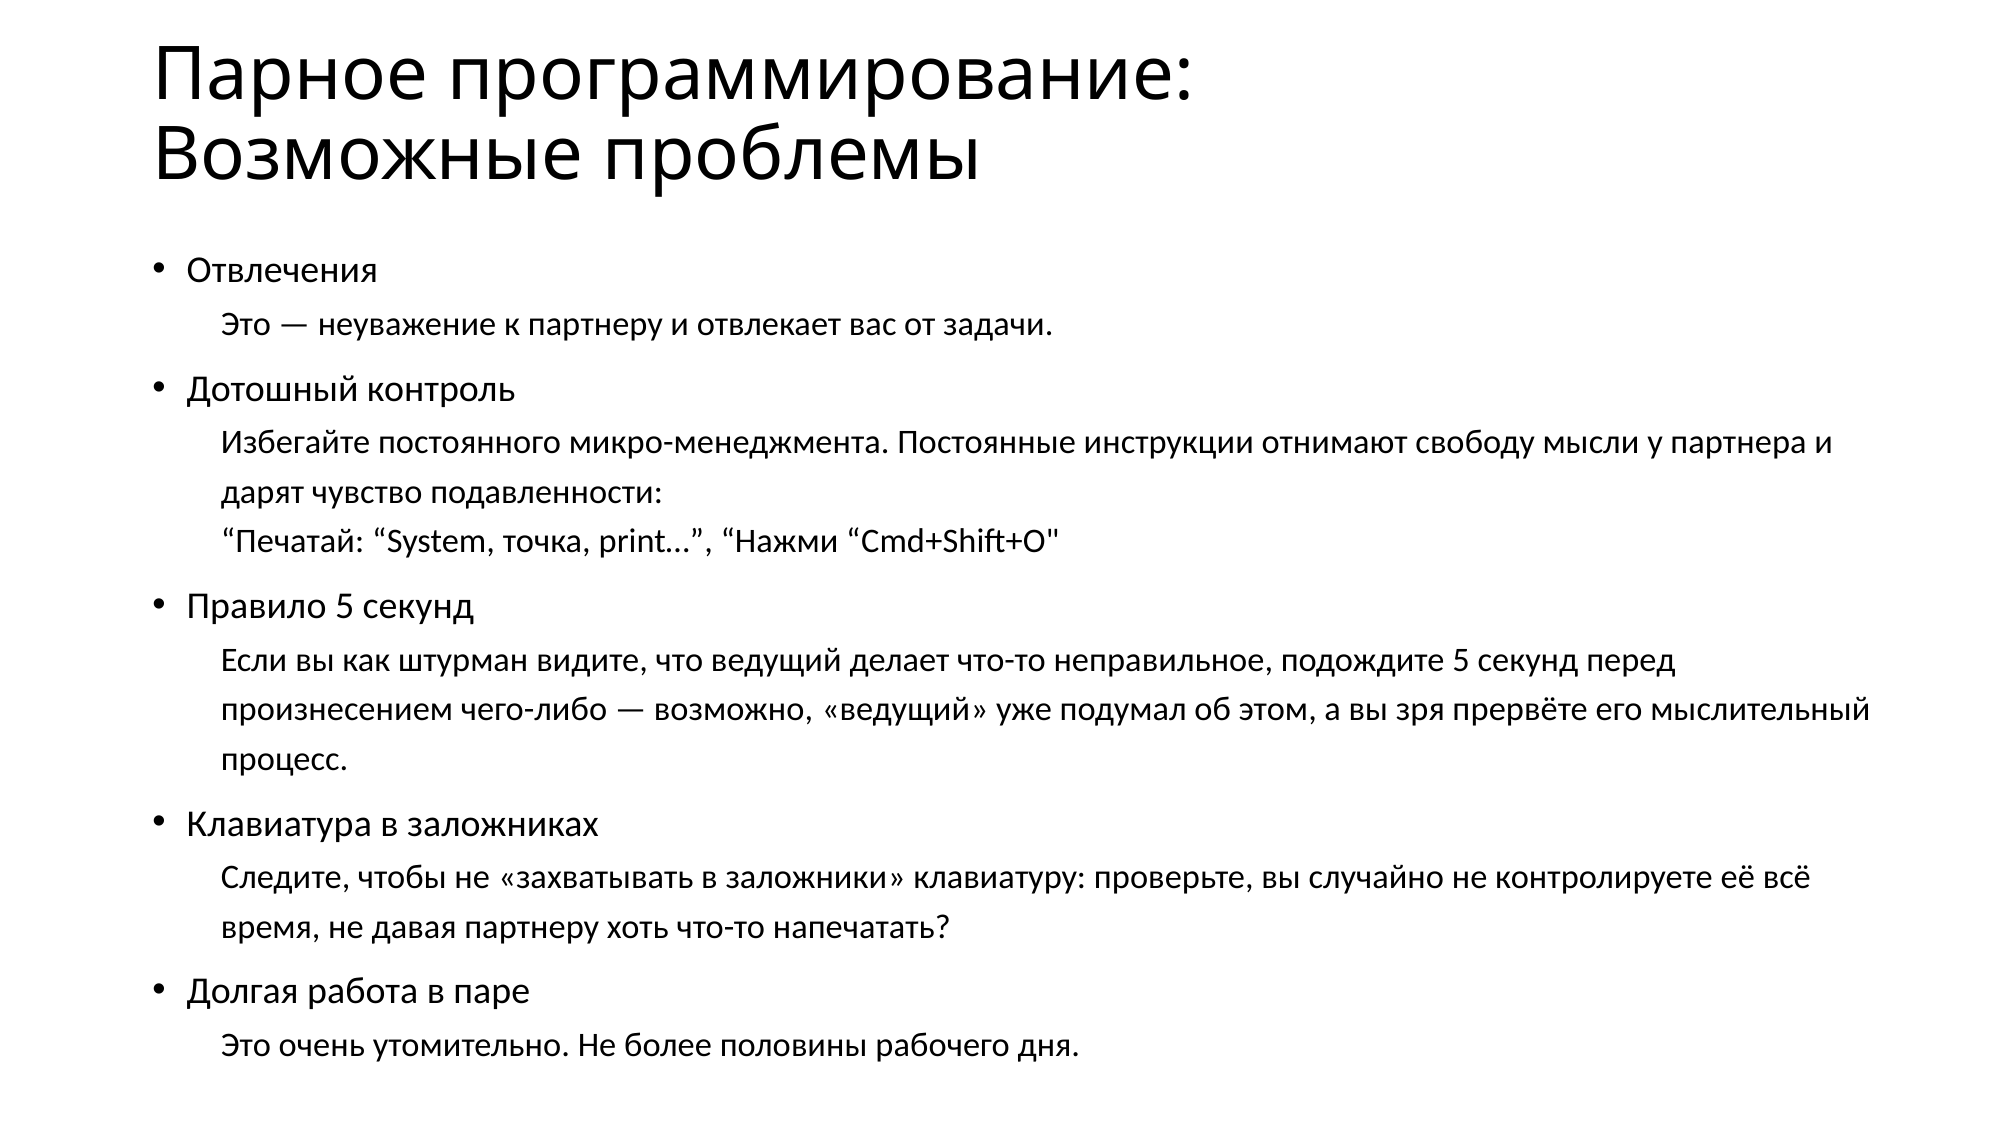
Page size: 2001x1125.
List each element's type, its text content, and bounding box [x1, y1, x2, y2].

list Отвлечения Это — неуважение к партнеру и отвлекает вас от задачи. Дотошный контроль Избегайте постоянного микро-менеджмента. Постоянные инструкции отнимают свободу мысли у партнера и дарят чувство подавленности: “Печатай: “System, точка, print…”, “Нажми “Cmd+Shift+O" Правило 5 секунд Если вы как штурман видите, что ведущий делает что-то неправильное, подождите 5 секунд перед произнесением чего-либо — возможно, «ведущий» уже подумал об этом, а вы зря прервёте его мыслительный процесс. Клавиатура в заложниках Следите, чтобы не «захватывать в заложники» клавиатуру: проверьте, вы случайно не контролируете её всё время, не давая партнеру хоть что-то напечатать? Долгая работа в паре Это очень утомительно. Не более половины рабочего дня. [137, 228, 1898, 1080]
title Парное программирование: Возможные проблемы [137, 27, 1863, 205]
